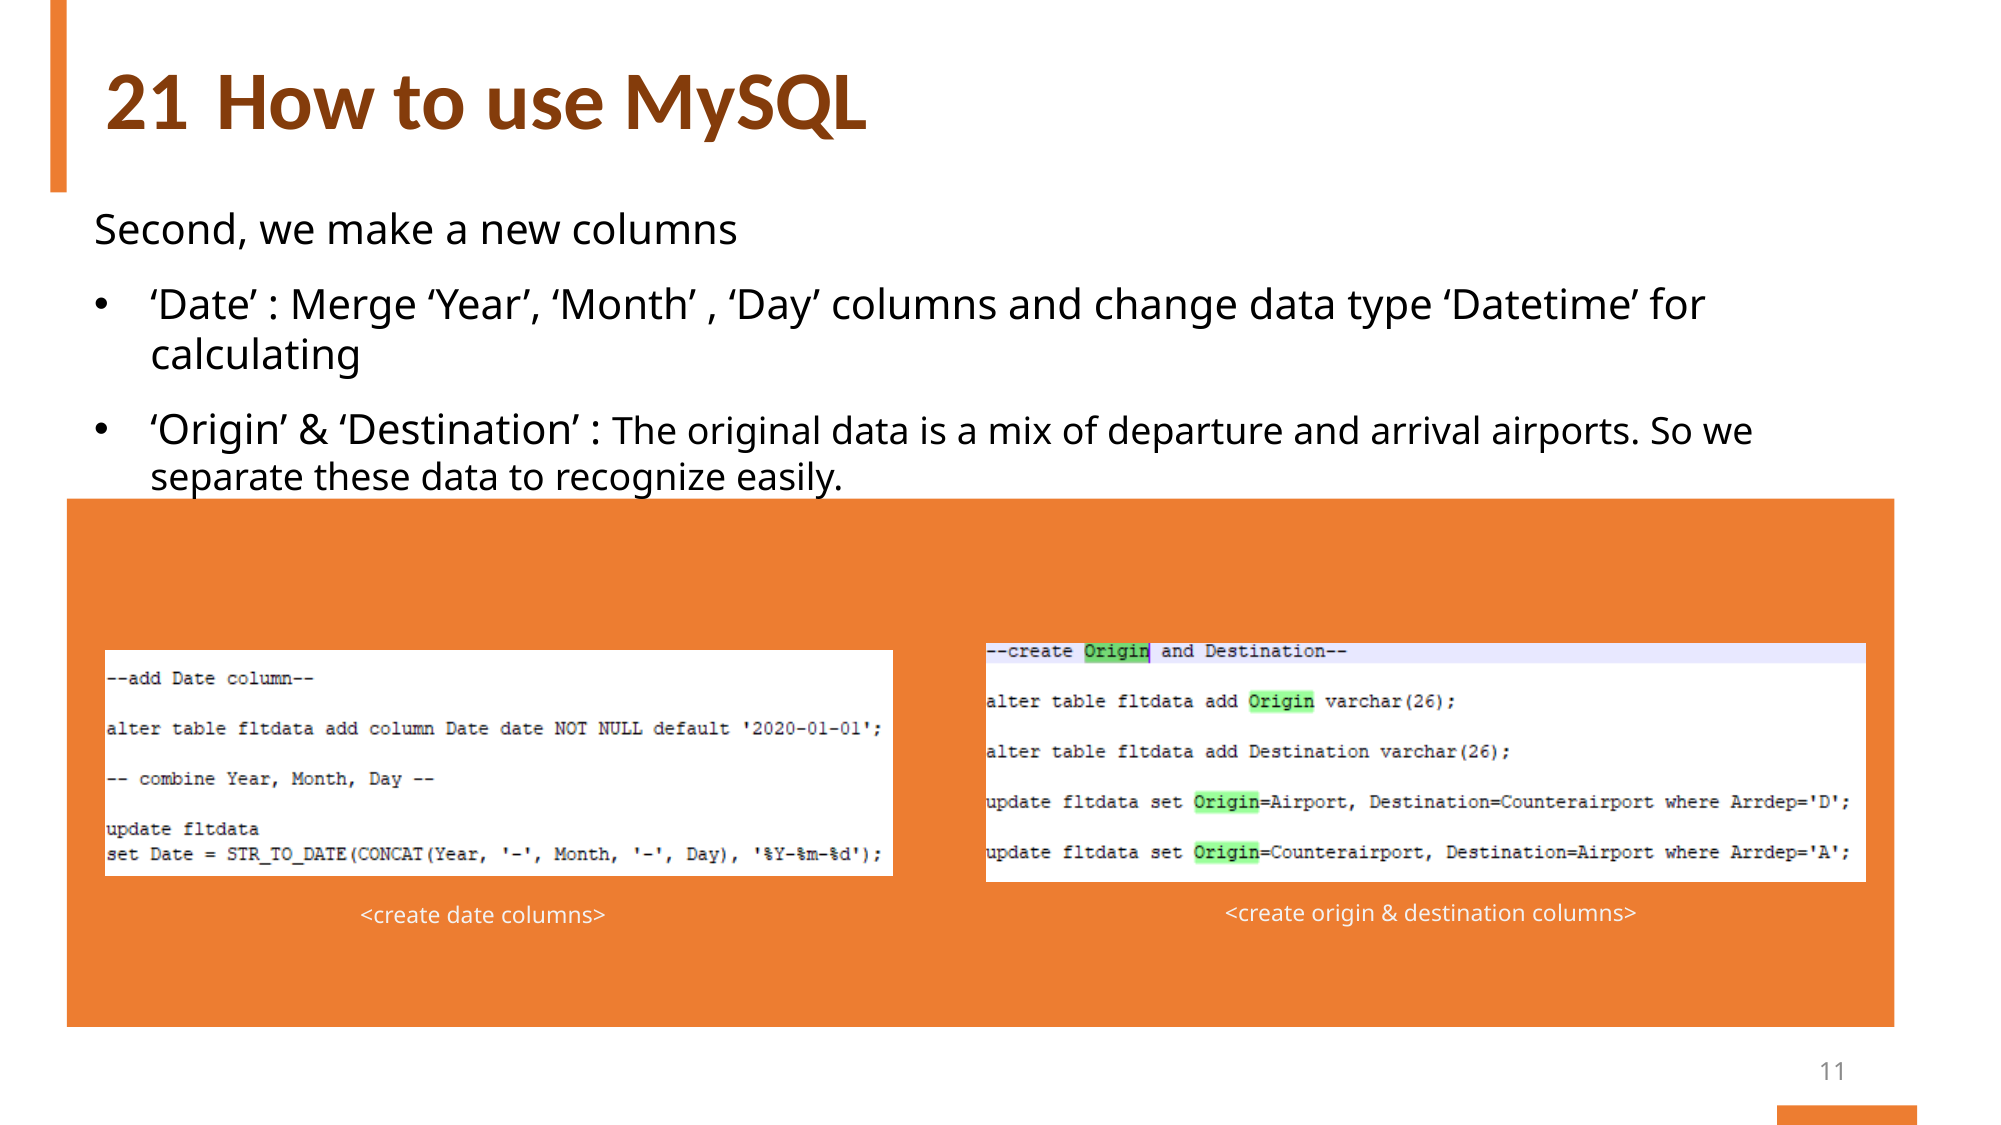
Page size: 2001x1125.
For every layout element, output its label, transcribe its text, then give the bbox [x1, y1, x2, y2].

picture [105, 650, 893, 876]
text_box [66, 498, 1896, 1028]
picture [986, 643, 1866, 882]
text_box 21 [90, 39, 201, 154]
text_box <create origin & destination columns> [1210, 891, 1690, 934]
text_box How to use MySQL [201, 39, 883, 154]
text_box [49, 0, 68, 193]
text_box <create date columns> [345, 893, 653, 936]
text_box [1776, 1104, 1918, 1125]
slide_number 11 [1412, 1042, 1863, 1103]
text_box Second, we make a new columns ‘Date’ : Merge ‘Year’, ‘Month’ , ‘Day’ columns and change data type ‘Datetime’ for calculating ‘Origin’ & ‘Destination’ : The original data is a mix of departure and arrival airports. So we separate these data to recognize easily. [79, 195, 1895, 556]
